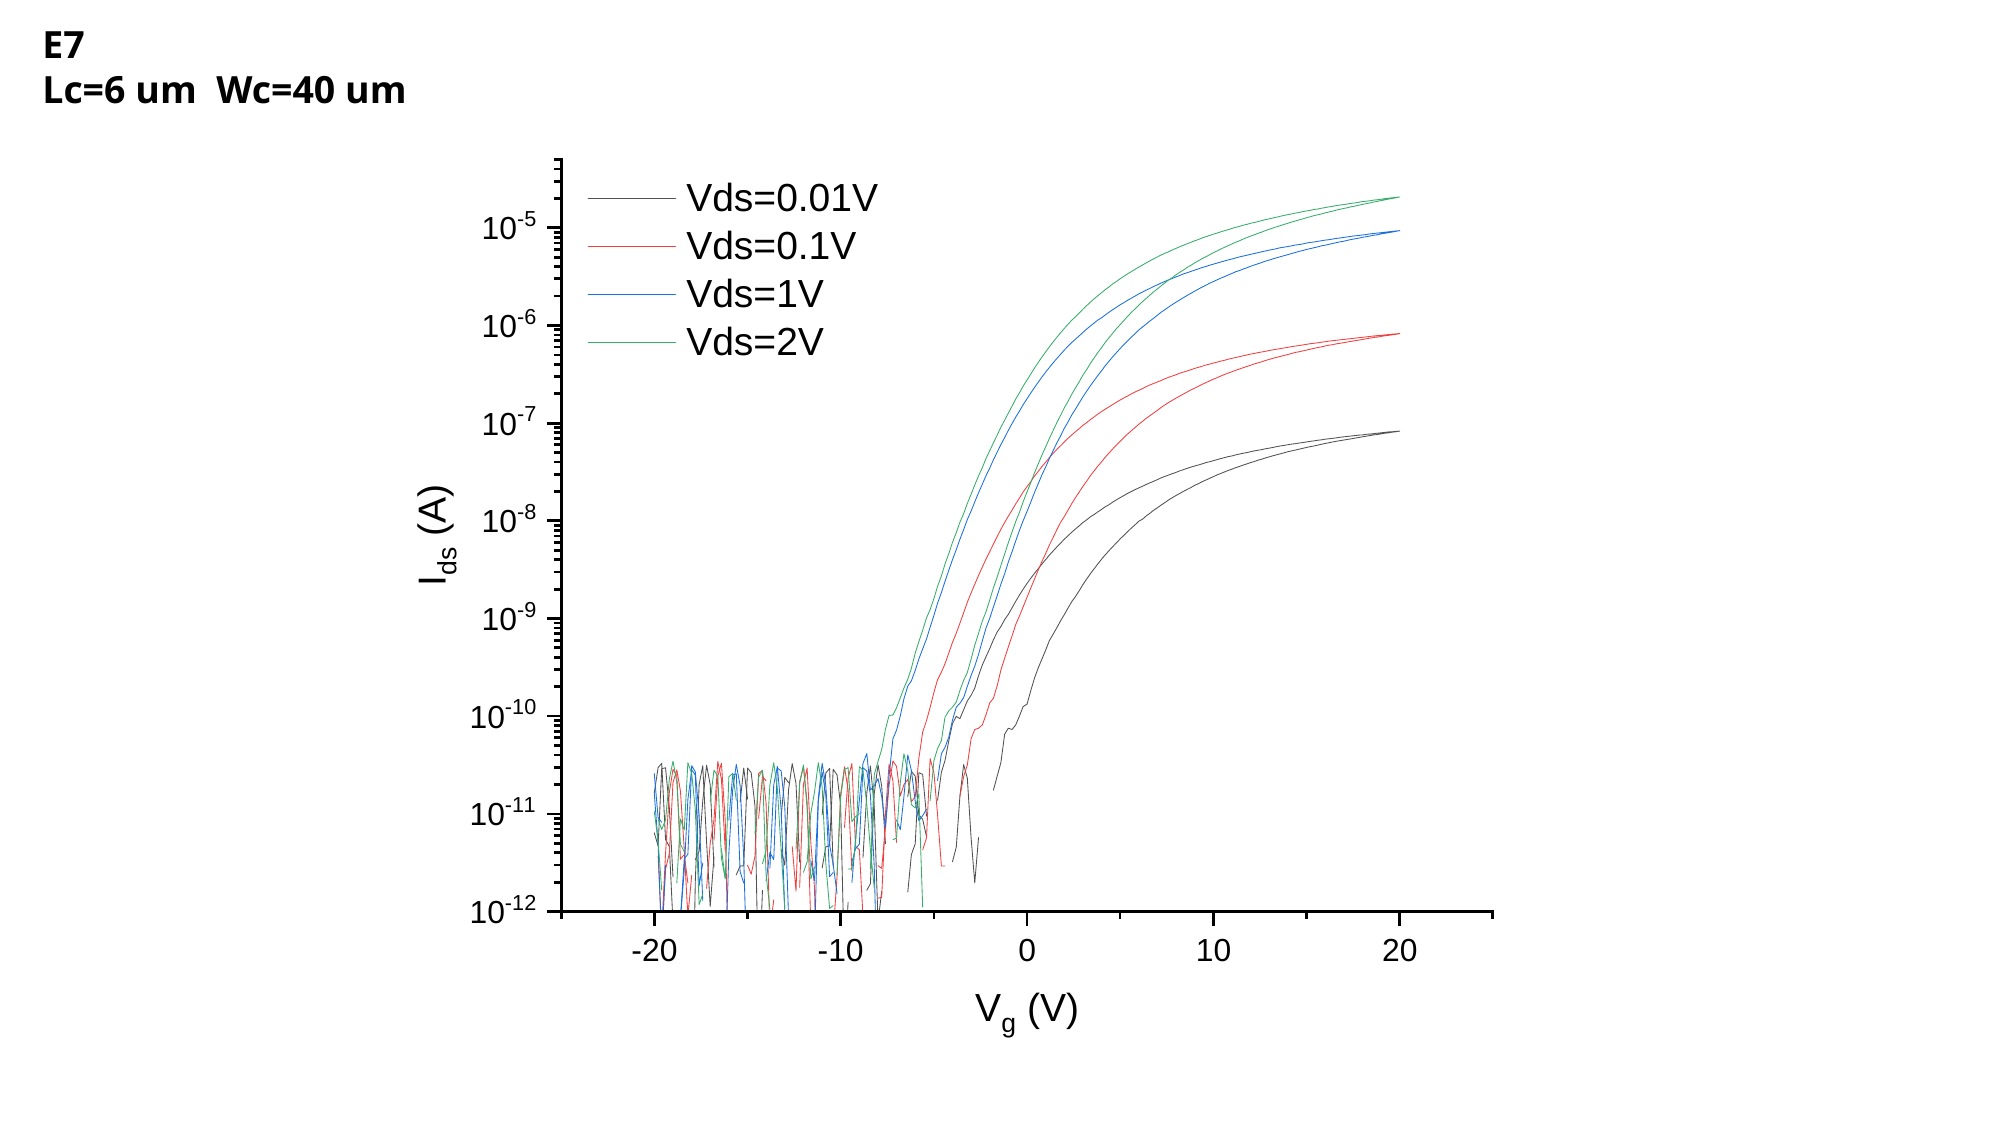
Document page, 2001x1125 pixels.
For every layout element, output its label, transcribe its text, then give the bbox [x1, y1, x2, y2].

text_box E7 Lc=6 um Wc=40 um [27, 13, 530, 119]
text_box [316, 38, 1684, 1087]
